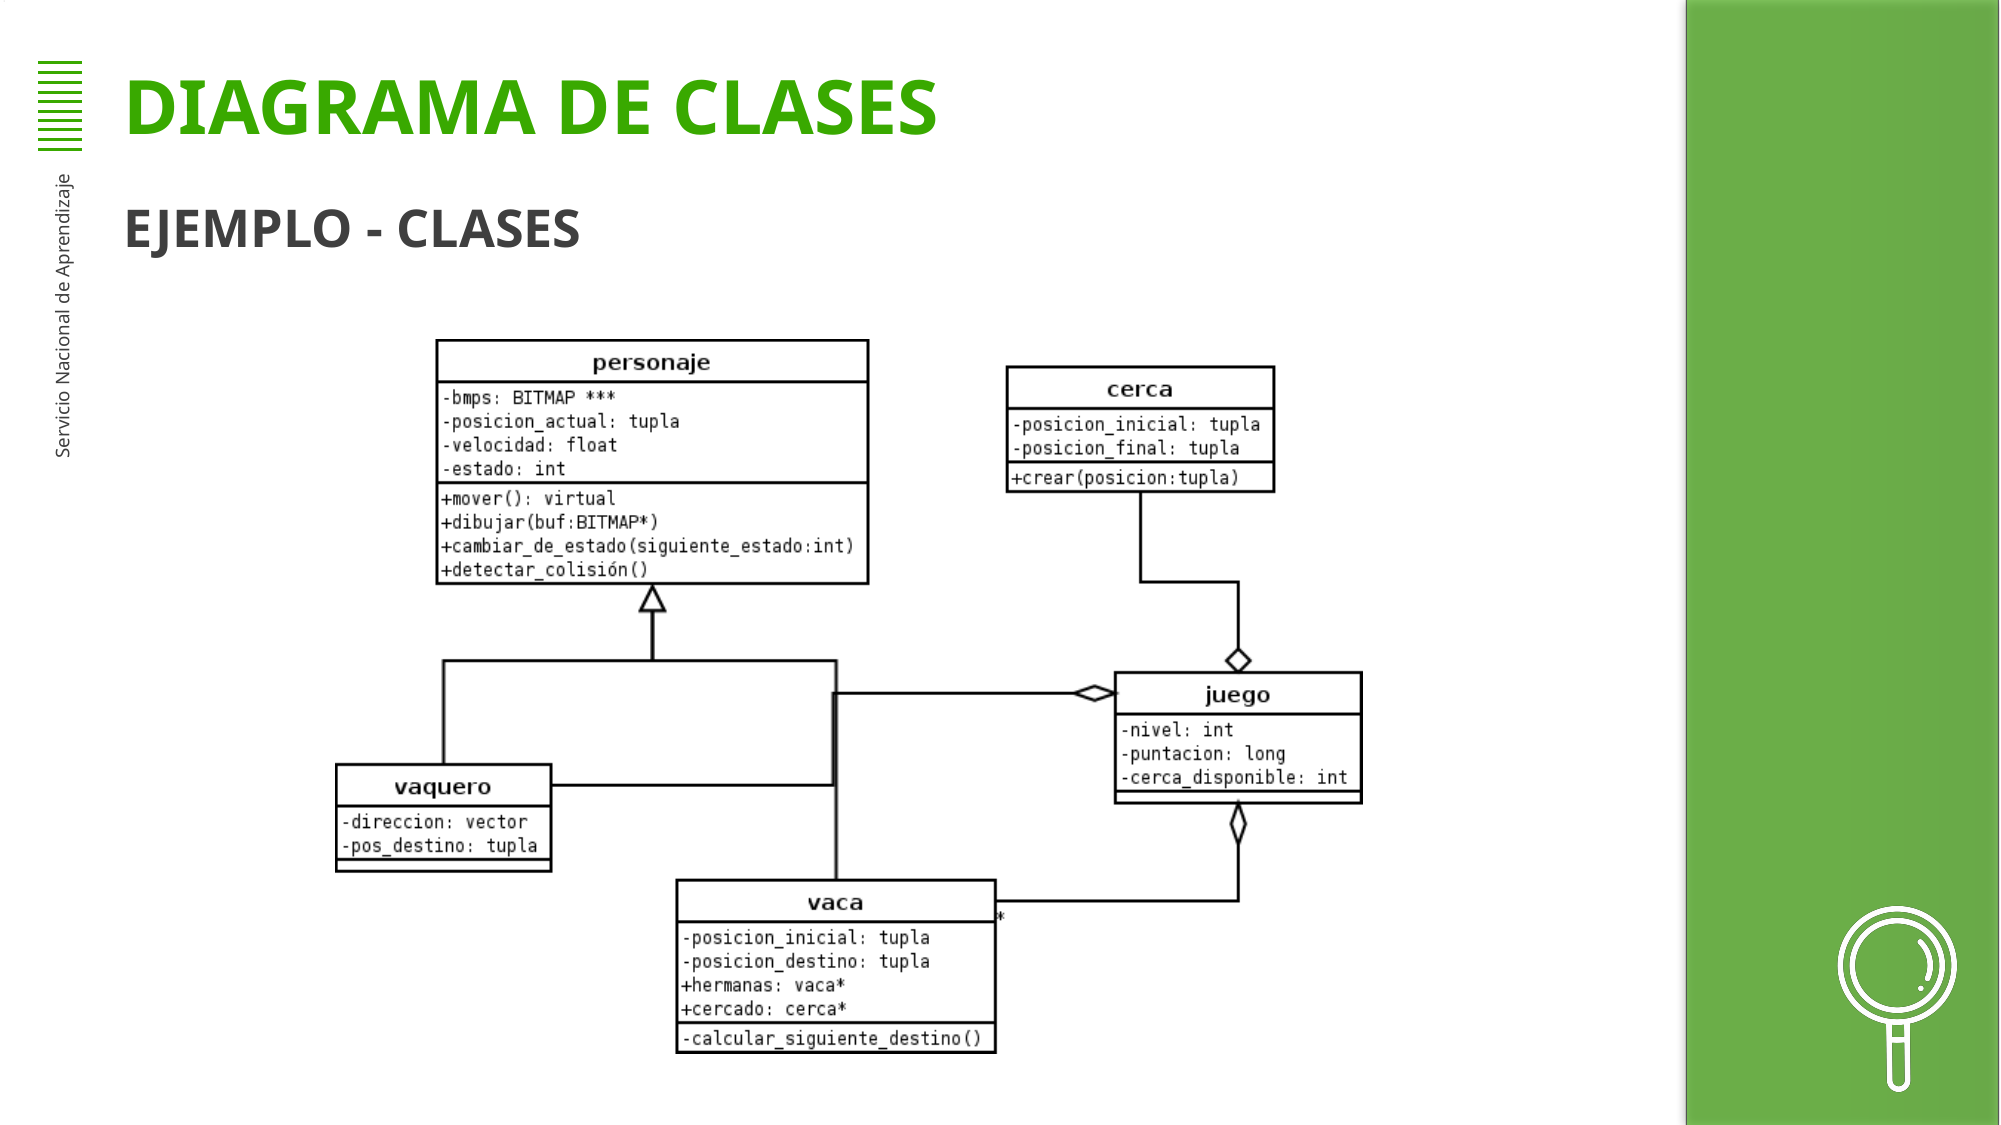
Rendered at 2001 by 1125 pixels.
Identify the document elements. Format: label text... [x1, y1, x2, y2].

picture [1790, 882, 2000, 1096]
text_box EJEMPLO - CLASES [108, 187, 1659, 266]
text_box [1685, 0, 1999, 1125]
text_box Servicio Nacional de Aprendizaje [43, 158, 81, 485]
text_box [38, 62, 83, 150]
picture [334, 339, 1363, 1054]
text_box DIAGRAMA DE CLASES [108, 52, 1660, 428]
